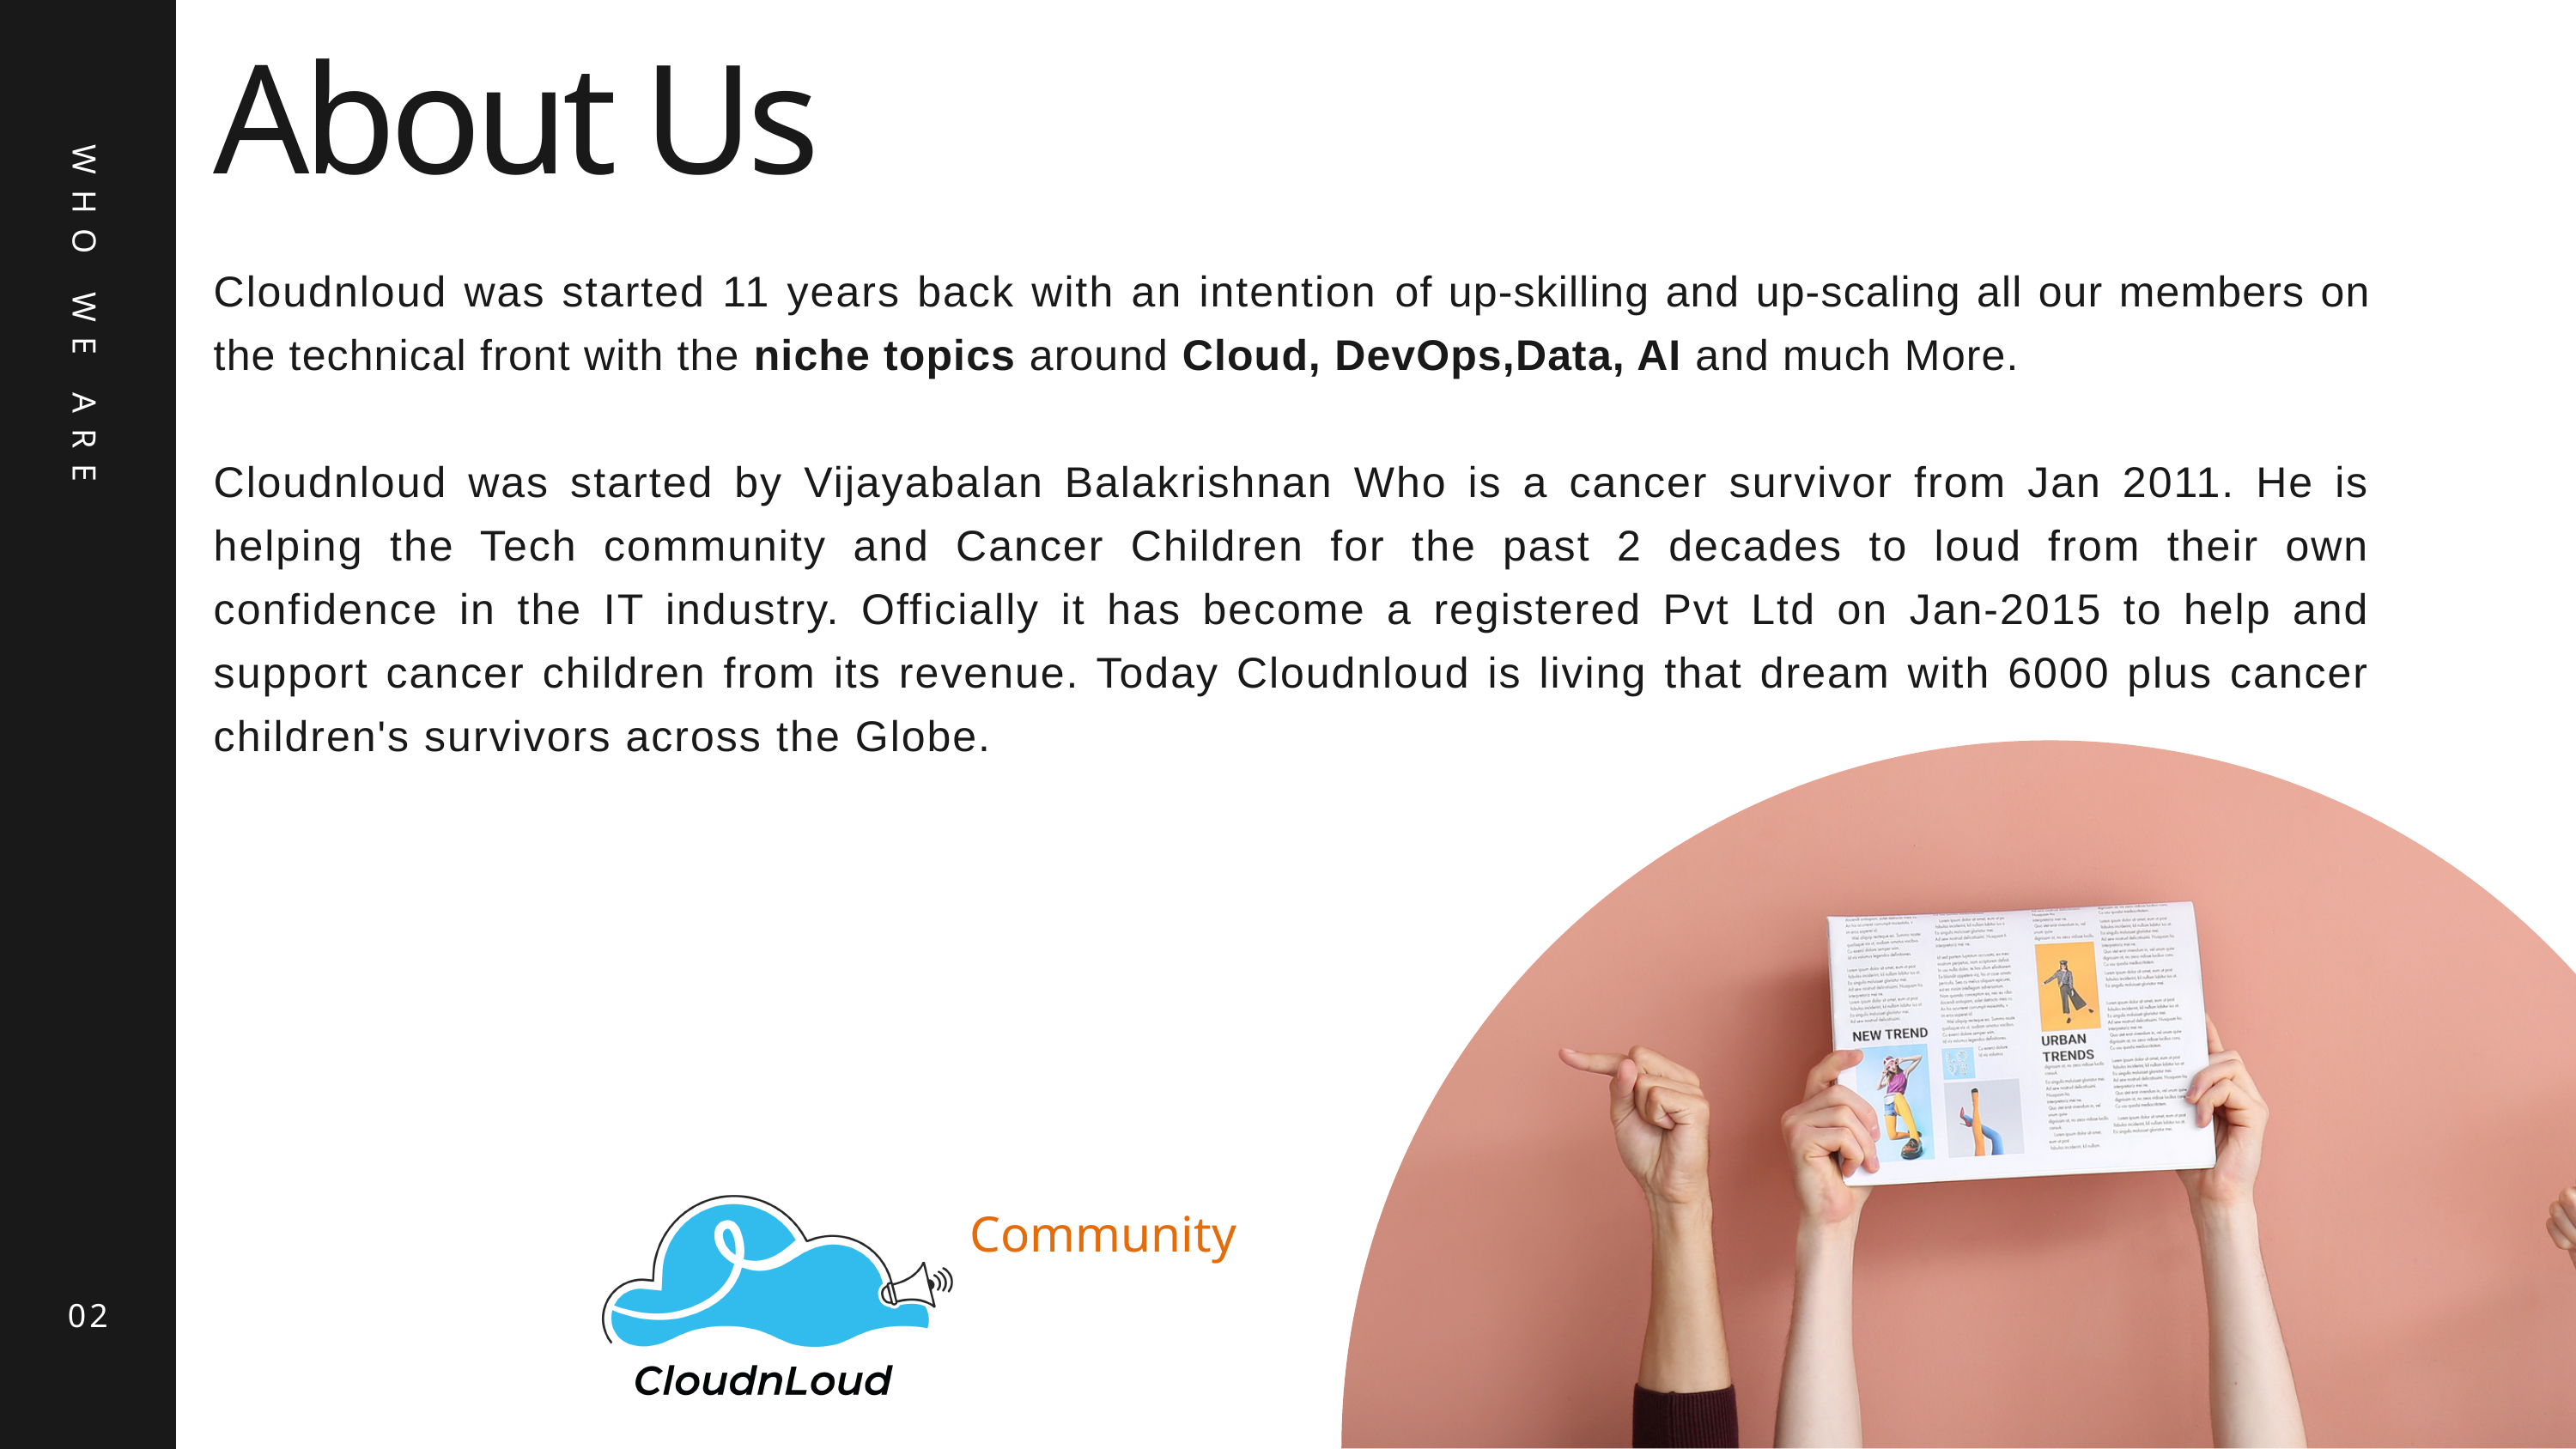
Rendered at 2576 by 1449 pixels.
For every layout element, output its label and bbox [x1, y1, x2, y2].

text_box [213, 35, 2543, 753]
text_box [513, 1163, 1247, 1428]
text_box [0, 0, 176, 1449]
text_box [1340, 740, 2576, 1449]
